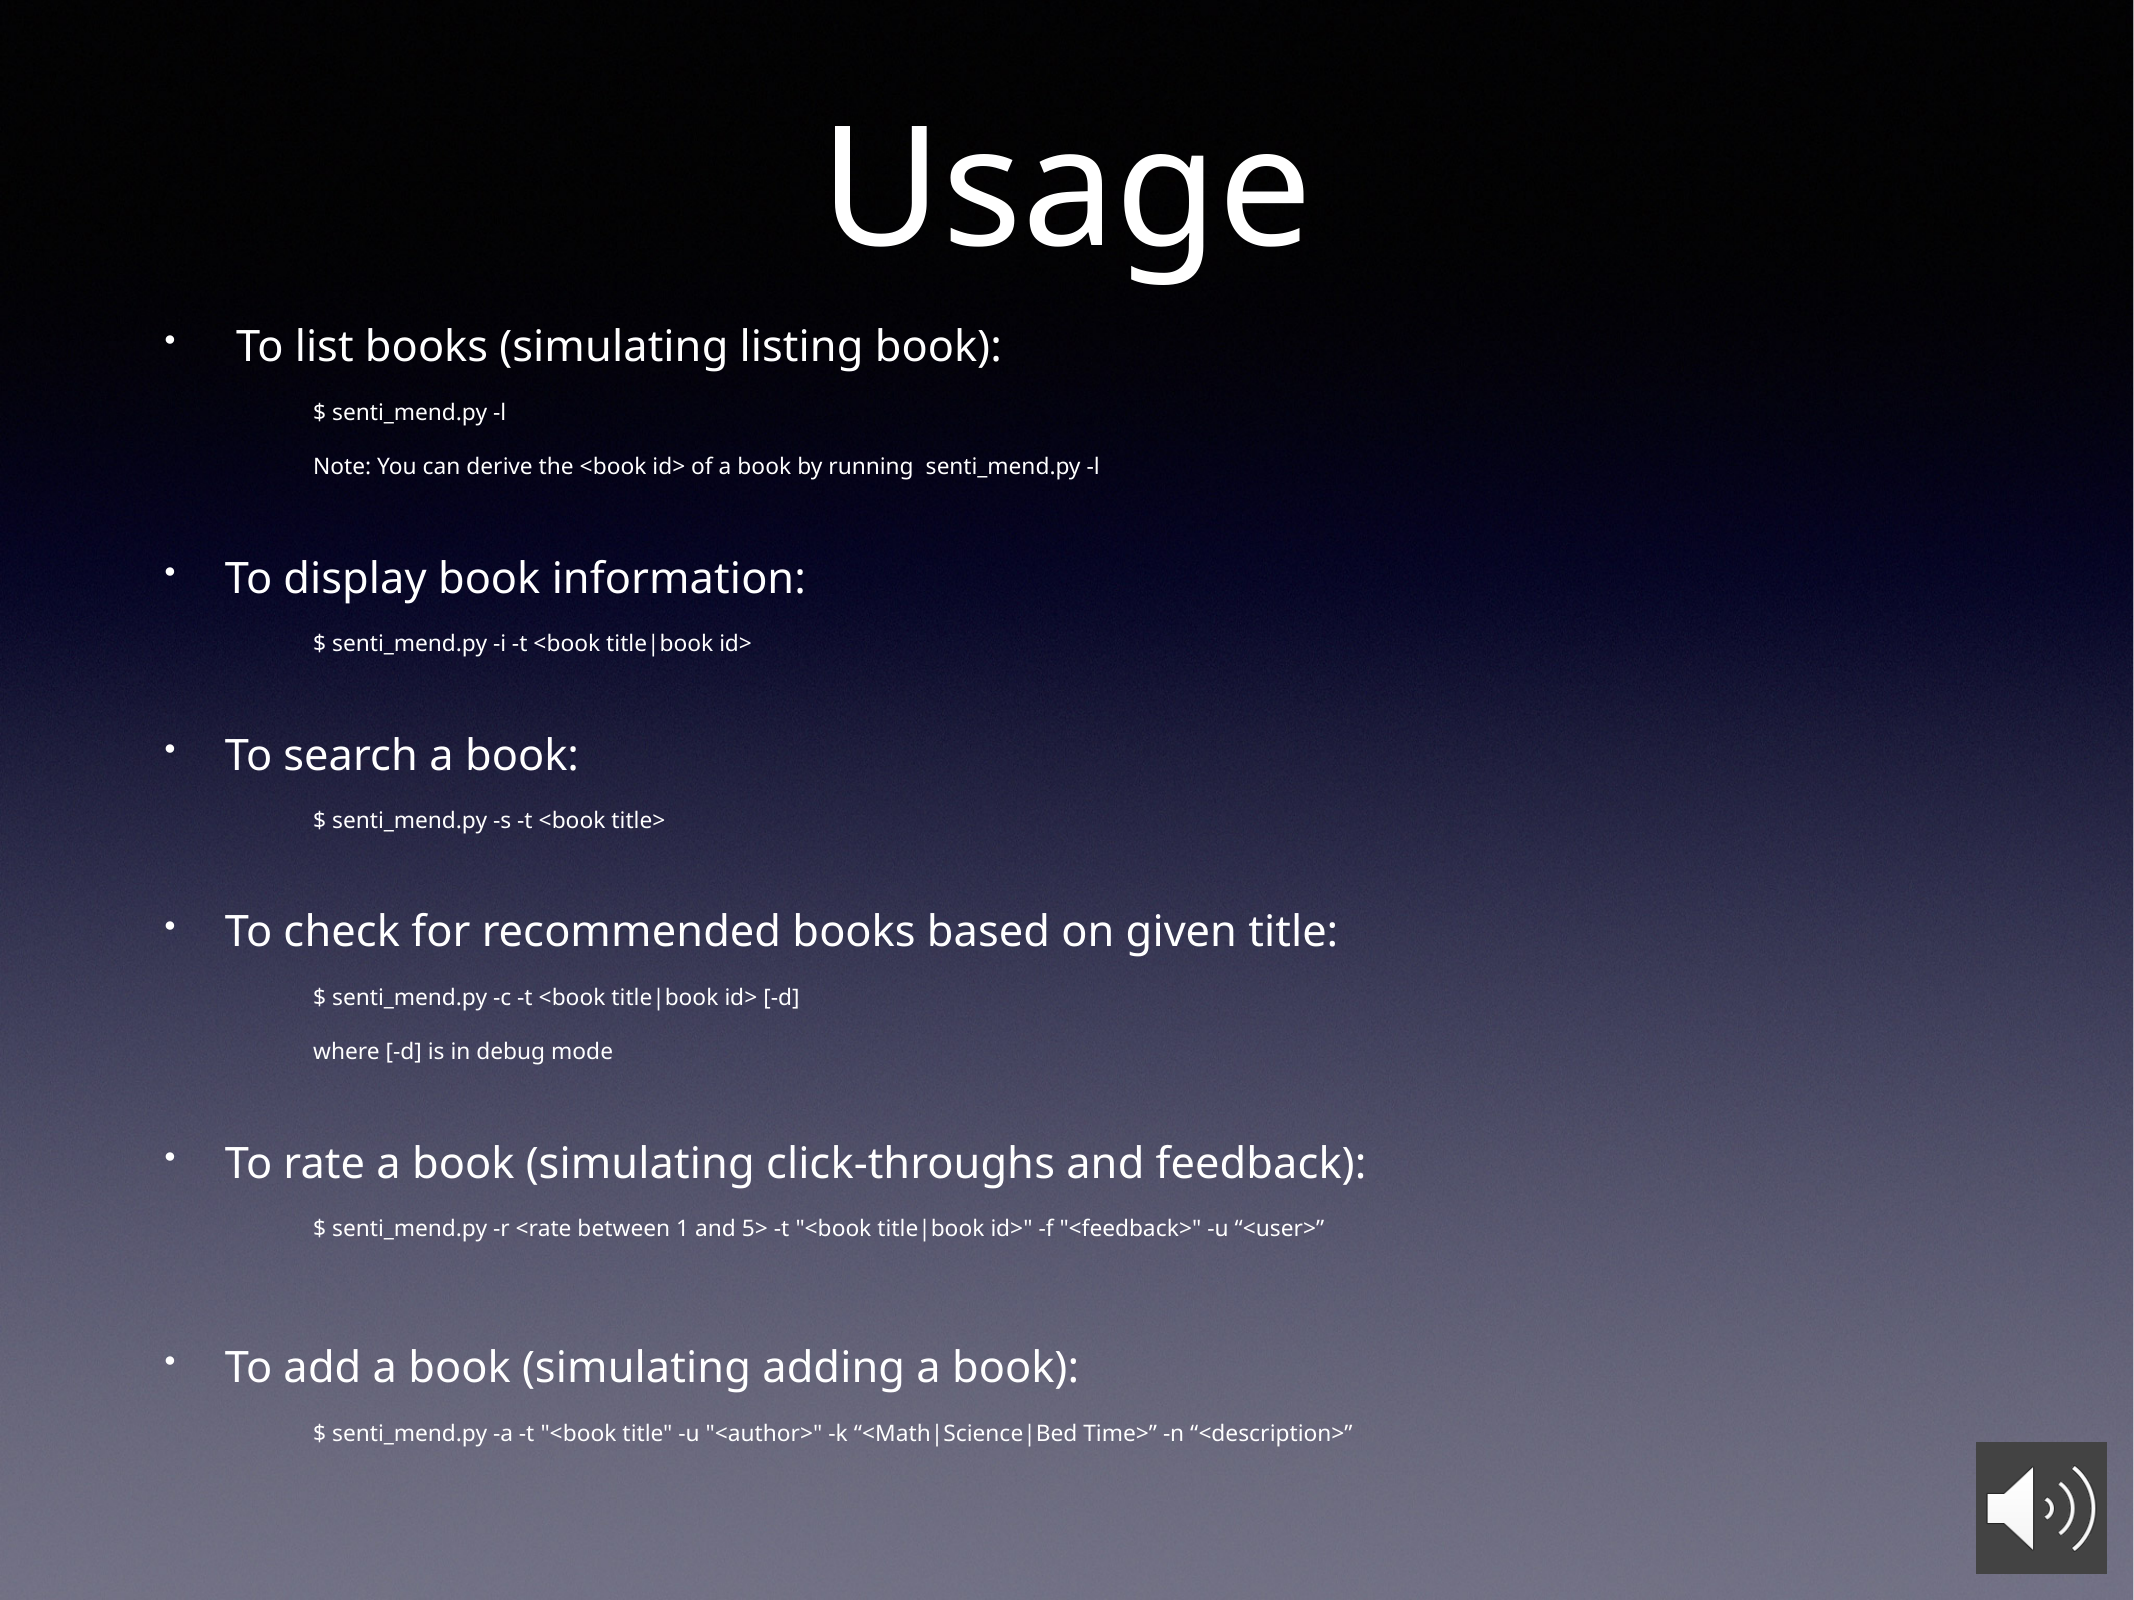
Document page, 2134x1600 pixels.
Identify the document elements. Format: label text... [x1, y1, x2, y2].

list To list books (simulating listing book): $ senti_mend.py -l Note: You can derive the <book id> of a book by running senti_mend.py -l To display book information: $ senti_mend.py -i -t <book title|book id> To search a book: $ senti_mend.py -s -t <book title> To check for recommended books based on given title: $ senti_mend.py -c -t <book title|book id> [-d] where [-d] is in debug mode To rate a book (simulating click-throughs and feedback): $ senti_mend.py -r <rate between 1 and 5> -t "<book title|book id>" -f "<feedback>" -u “<user>” To add a book (simulating adding a book): $ senti_mend.py -a -t "<book title" -u "<author>" -k “<Math|Science|Bed Time>” -n “<description>” [155, 309, 1978, 1457]
picture [0, 0, 2134, 1600]
title Usage [155, 66, 1978, 291]
